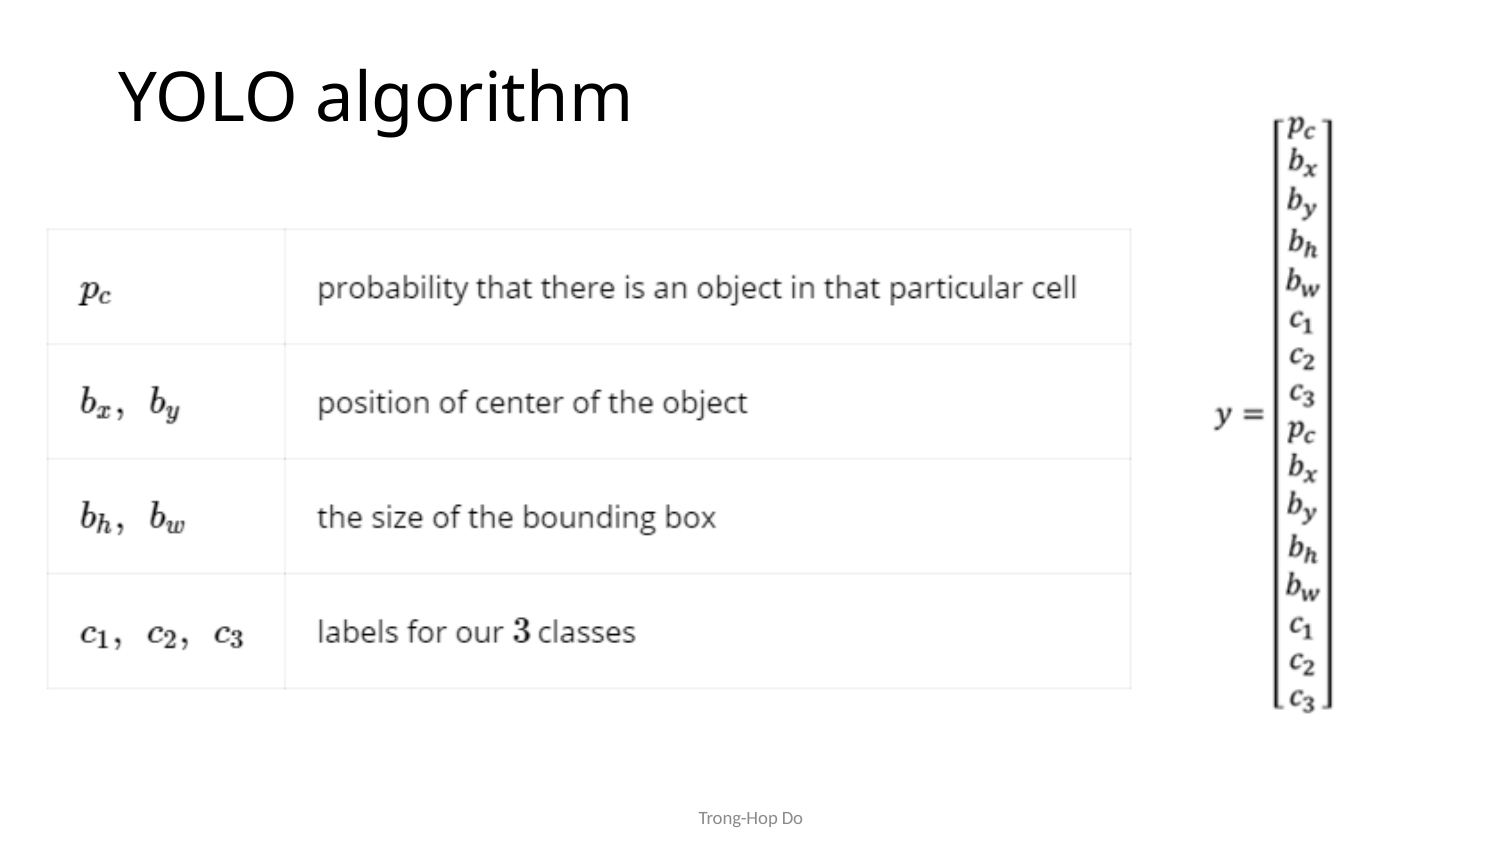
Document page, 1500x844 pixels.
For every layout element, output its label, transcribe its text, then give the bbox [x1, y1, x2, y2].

footer Trong-Hop Do [496, 782, 1004, 827]
title YOLO algorithm [103, 44, 1397, 154]
picture [1199, 103, 1363, 741]
picture [24, 209, 1139, 713]
